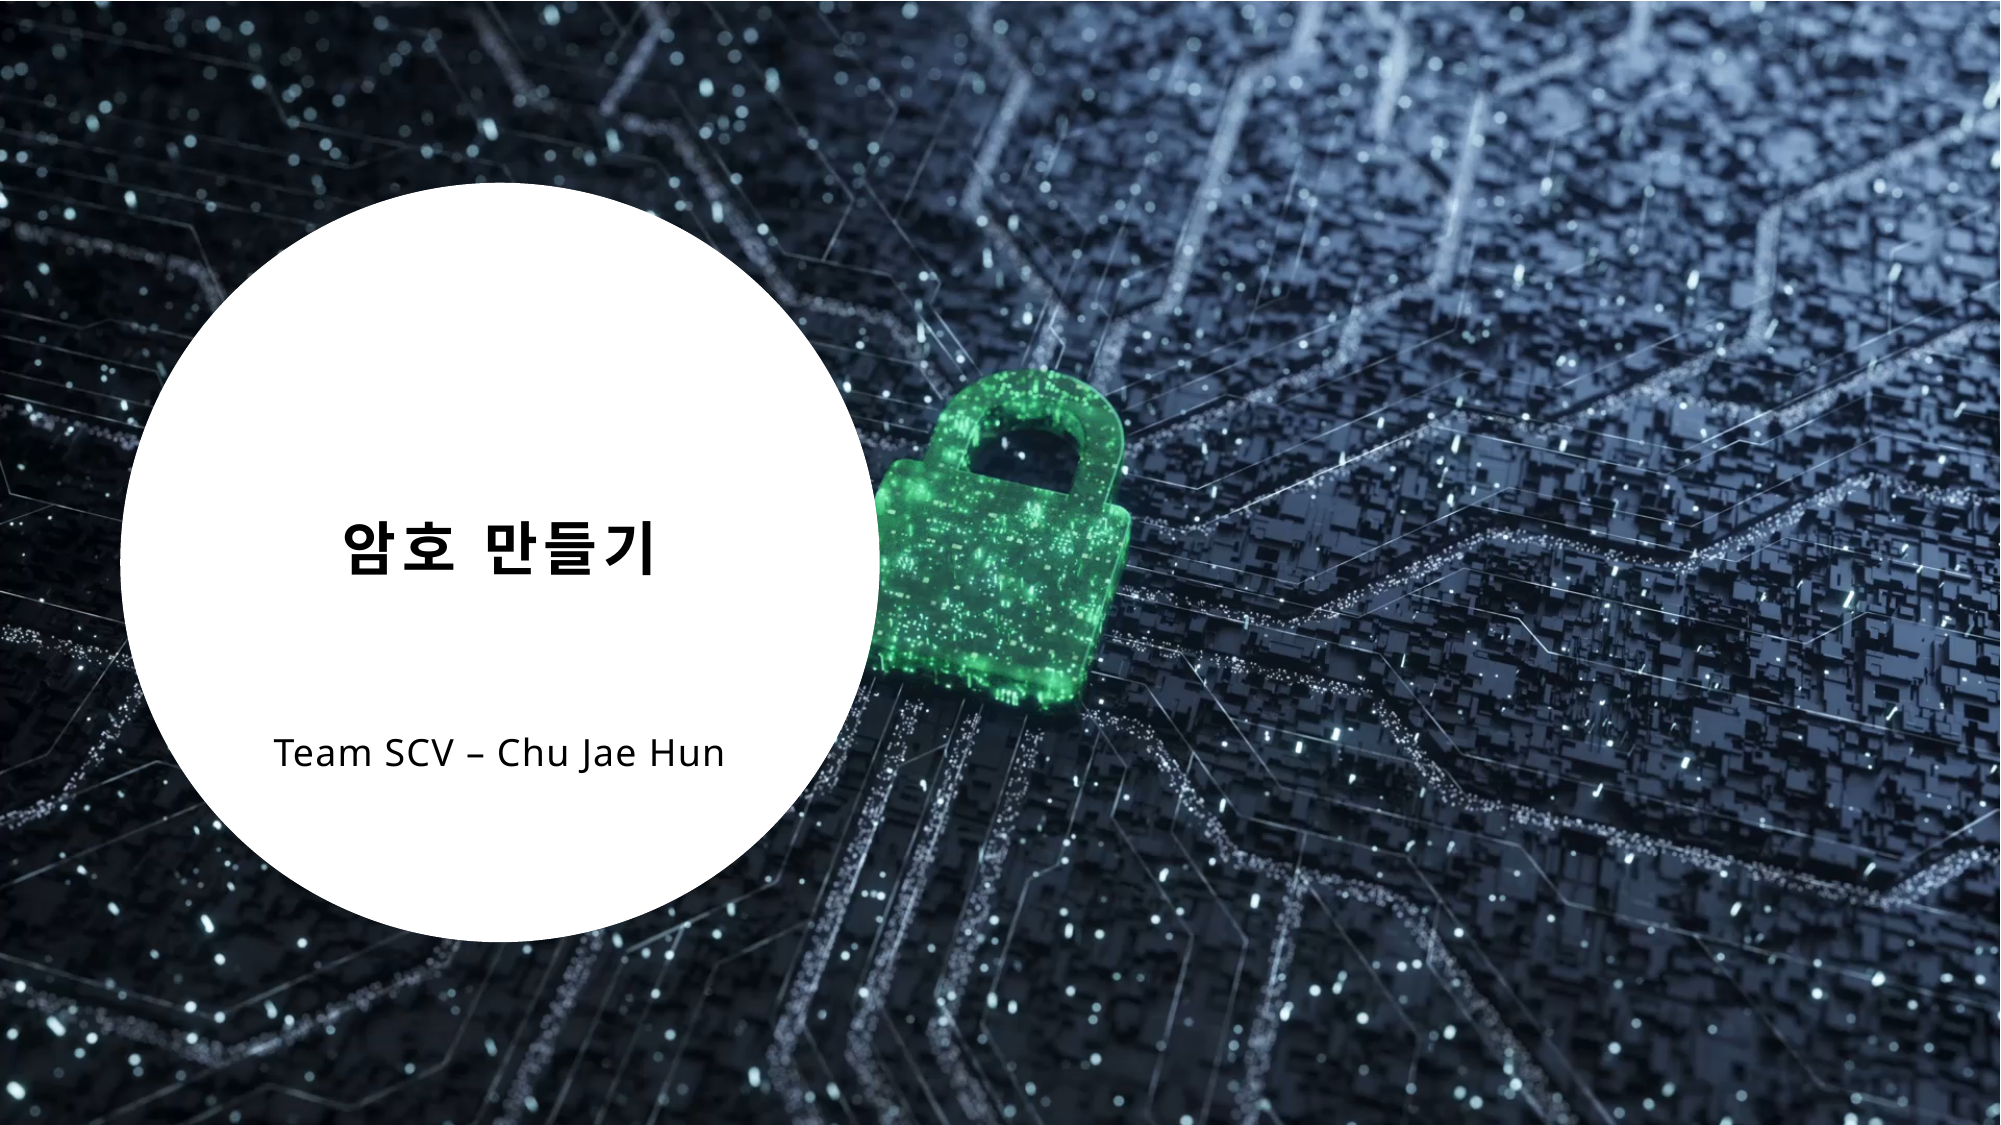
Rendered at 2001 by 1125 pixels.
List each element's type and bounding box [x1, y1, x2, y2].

text_box [0, 0, 2000, 1125]
